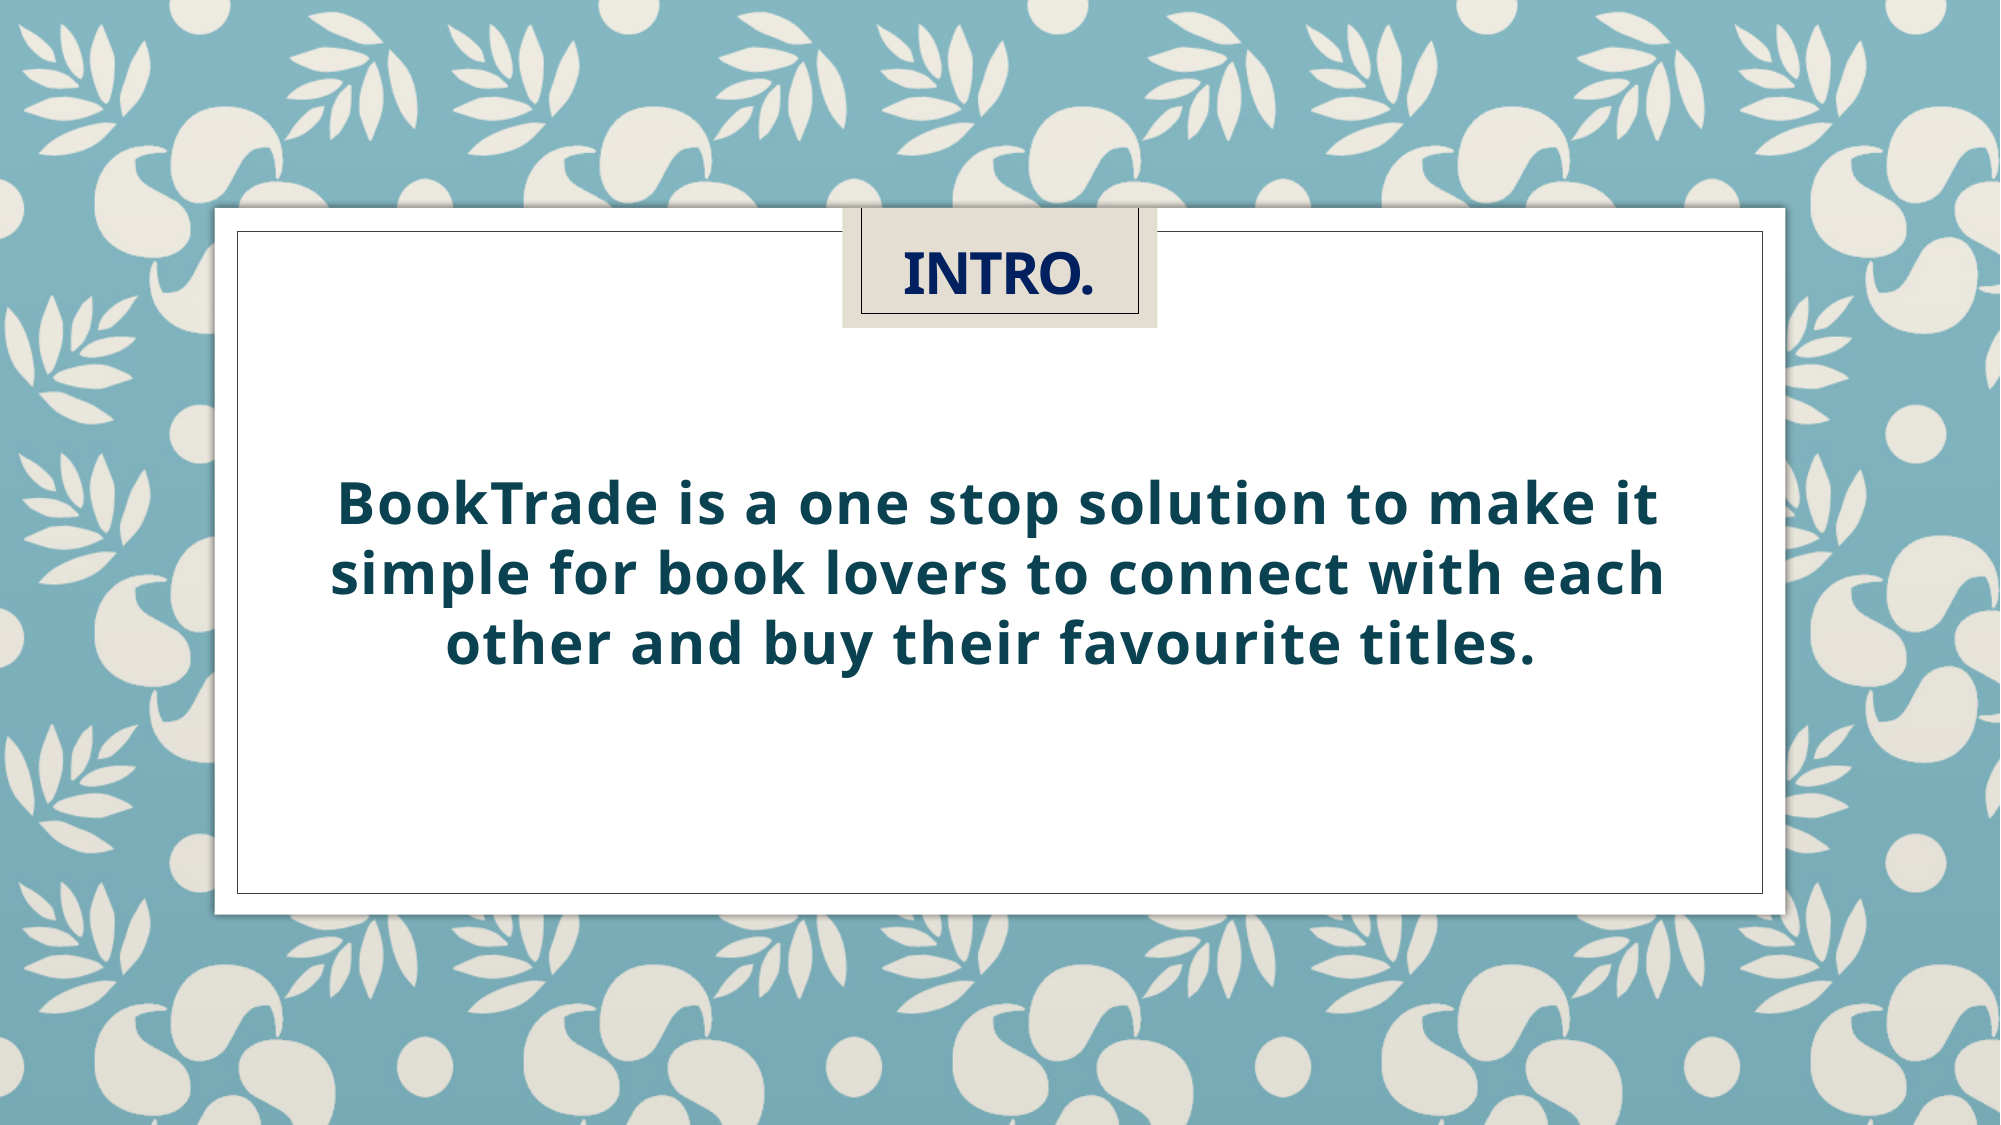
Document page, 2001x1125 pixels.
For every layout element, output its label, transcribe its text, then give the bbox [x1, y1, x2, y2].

subtitle BookTrade is a one stop solution to make it simple for book lovers to connect with each other and buy their favourite titles. [256, 458, 1744, 1125]
title INTRO. [813, 176, 1187, 379]
